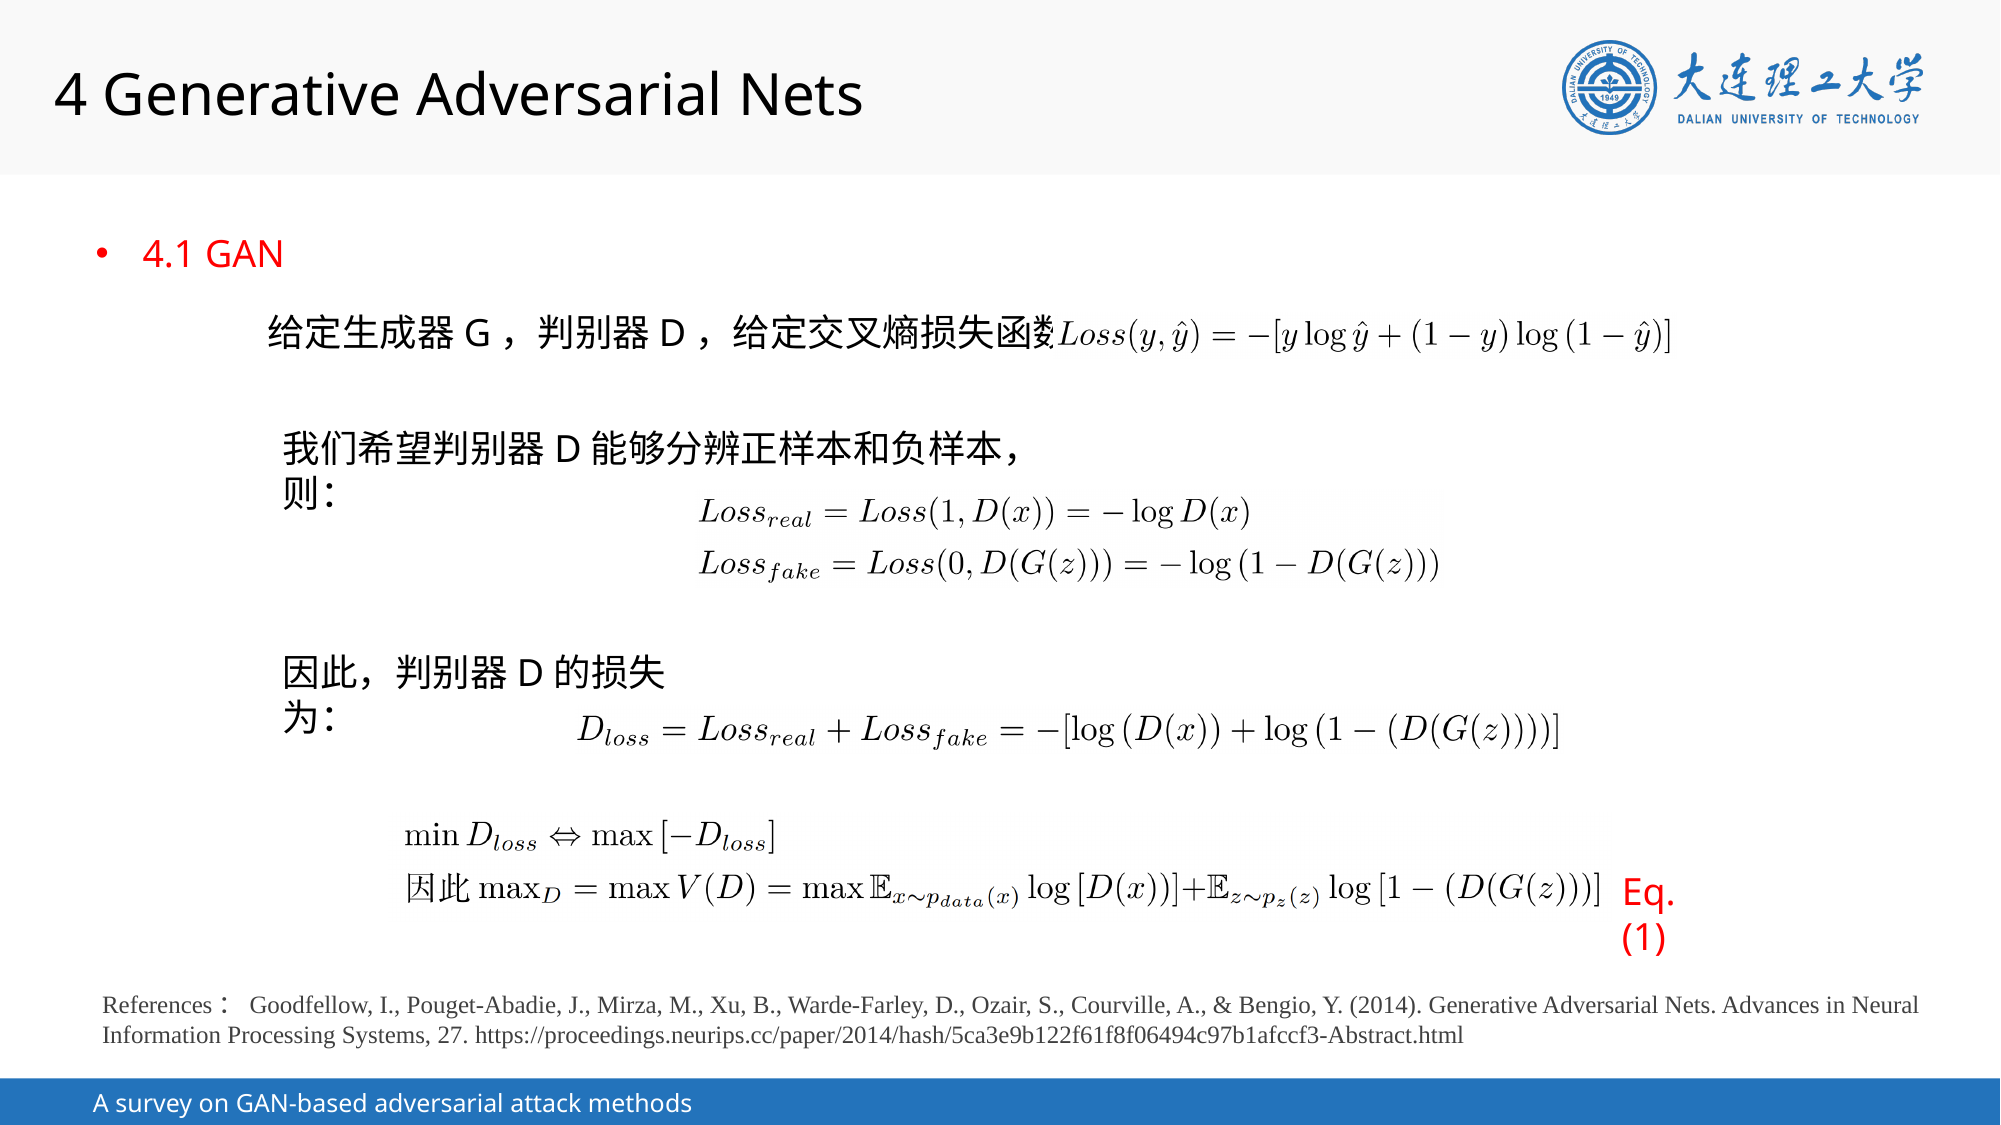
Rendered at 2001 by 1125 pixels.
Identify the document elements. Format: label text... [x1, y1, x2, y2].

text_box A survey on GAN-based adversarial attack methods [0, 1077, 2000, 1125]
text_box 4.1 GAN [80, 222, 758, 283]
text_box 4 Generative Adversarial Nets [39, 49, 879, 135]
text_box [268, 301, 1732, 922]
picture [1562, 40, 1923, 135]
text_box [0, 0, 2000, 176]
text_box References：Goodfellow, I., Pouget-Abadie, J., Mirza, M., Xu, B., Warde-Farley, D., Ozair, S., Courville, A., & Bengio, Y. (2014). Generative Adversarial Nets. Advances in Neural Information Processing Systems, 27. https://proceedings.neurips.cc/paper/2014/hash/5ca3e9b122f61f8f06494c97b1afccf3-Abstract.html [87, 980, 2000, 1056]
